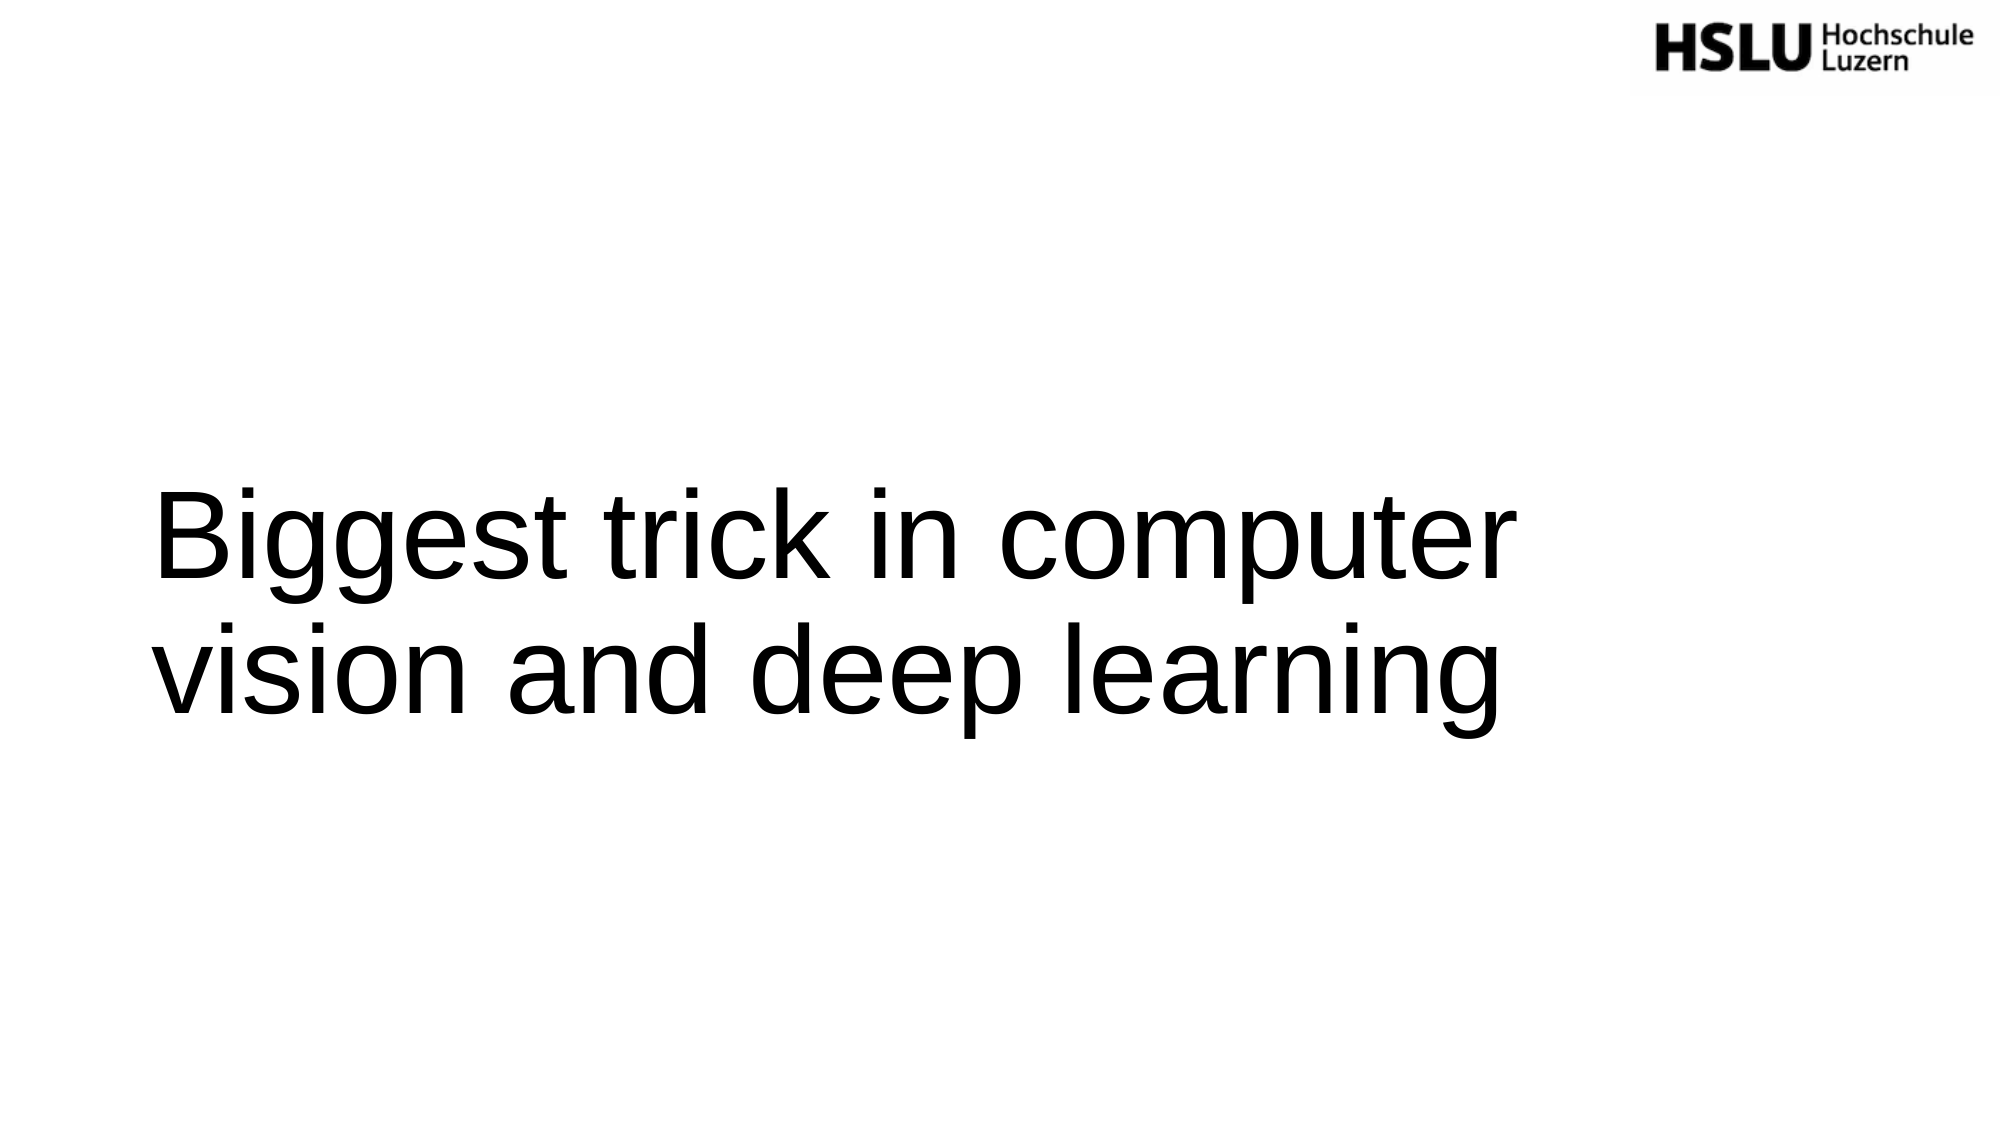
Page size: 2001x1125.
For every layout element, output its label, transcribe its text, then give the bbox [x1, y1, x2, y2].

picture [1630, 0, 2000, 96]
title Biggest trick in computer vision and deep learning [136, 280, 1862, 749]
